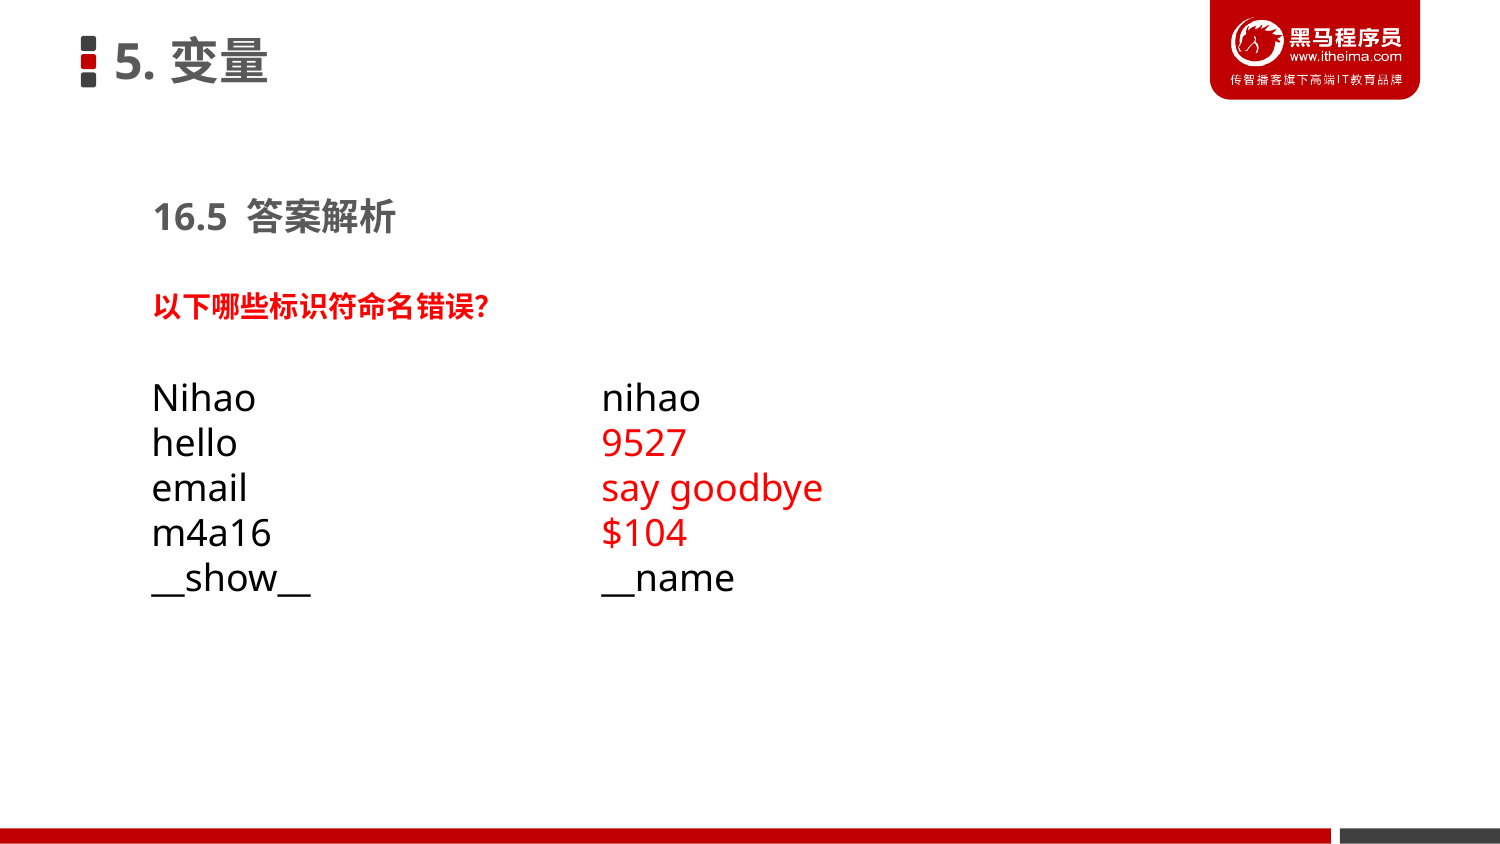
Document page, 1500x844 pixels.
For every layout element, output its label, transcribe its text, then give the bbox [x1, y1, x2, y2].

text_box 以下哪些标识符命名错误？ [138, 281, 519, 331]
text_box 16.5 答案解析 [138, 185, 715, 246]
picture [1212, 8, 1421, 94]
text_box 5.变量 [103, 0, 987, 130]
text_box Nihao nihao hello 9527 email say goodbye m4a16 $104 __show__ __name [136, 366, 1241, 607]
